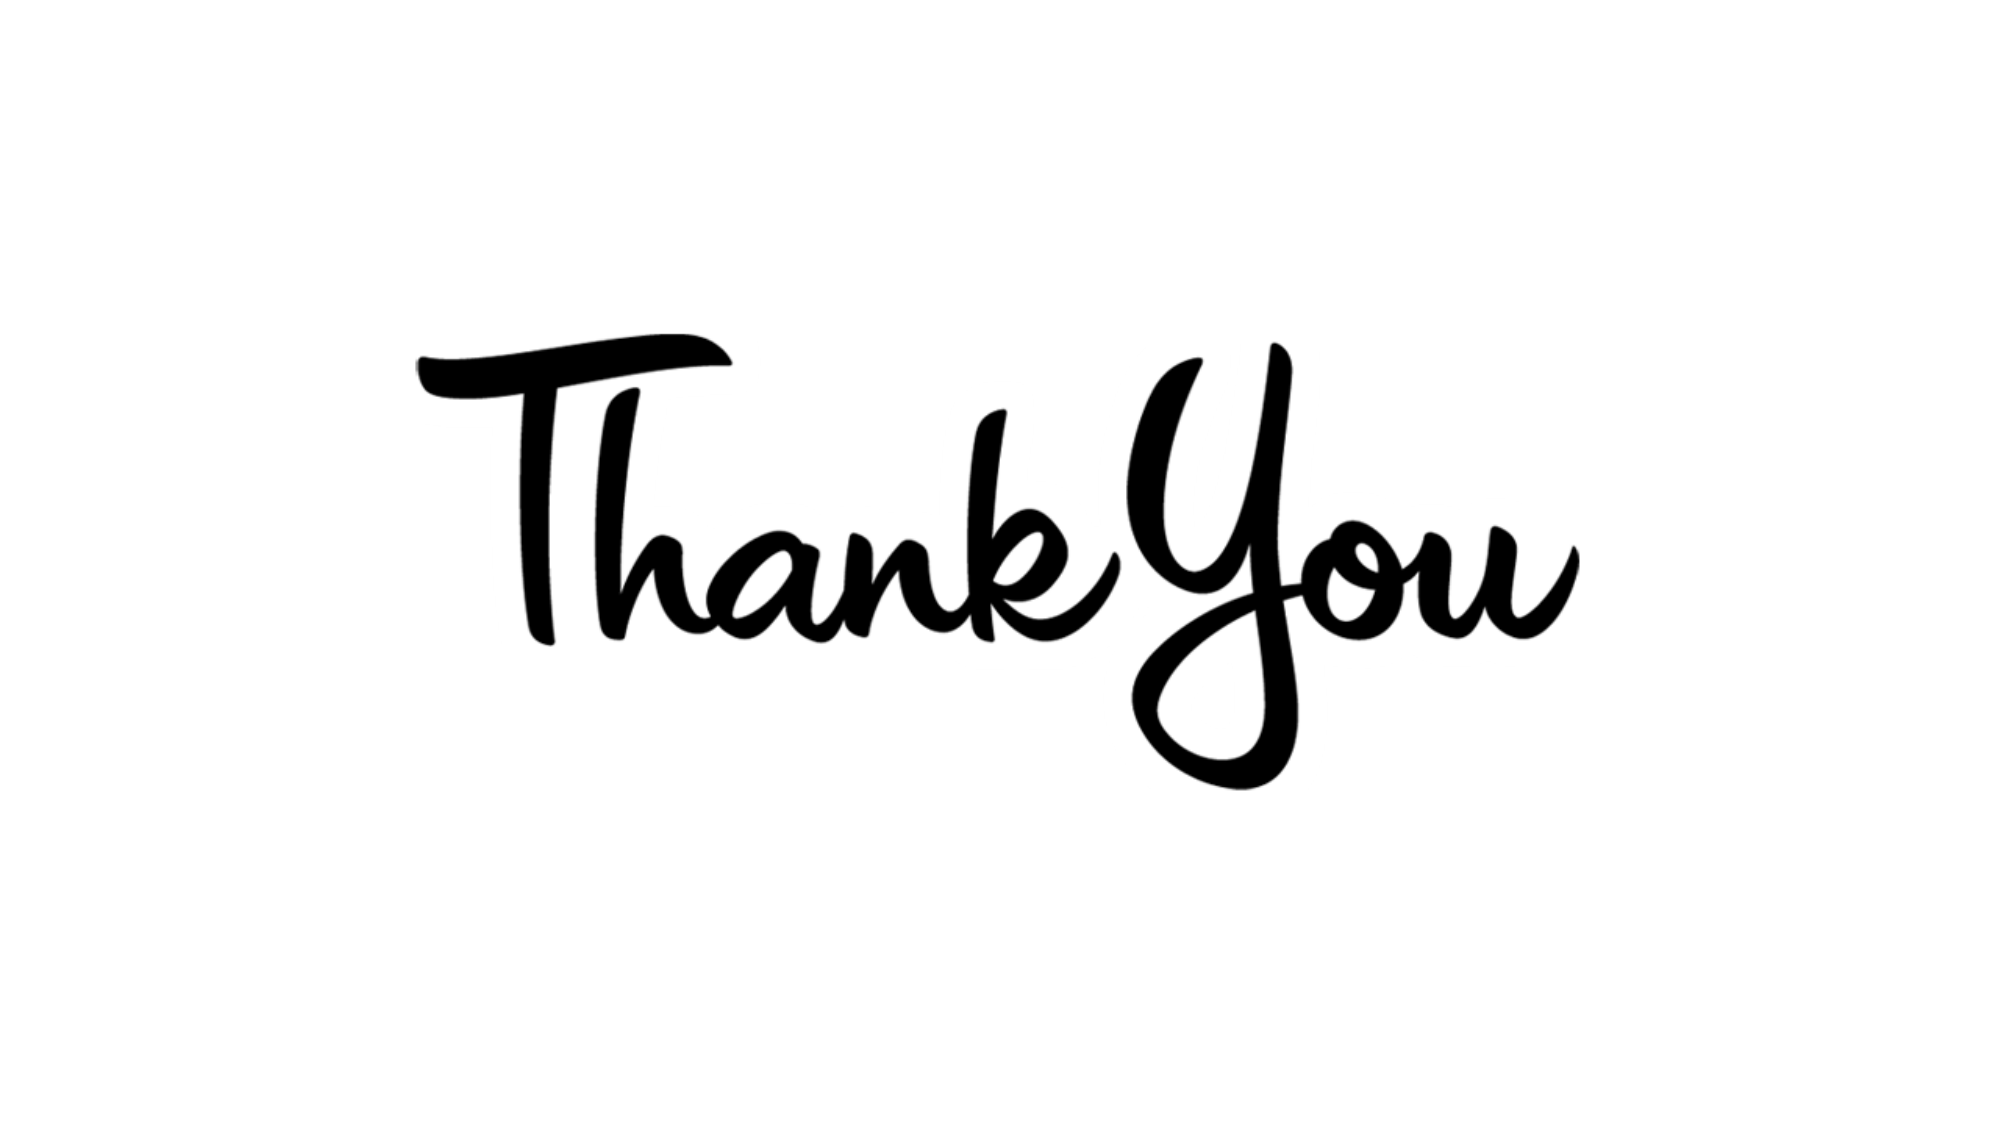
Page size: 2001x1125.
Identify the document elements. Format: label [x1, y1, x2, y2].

picture [374, 288, 1625, 836]
